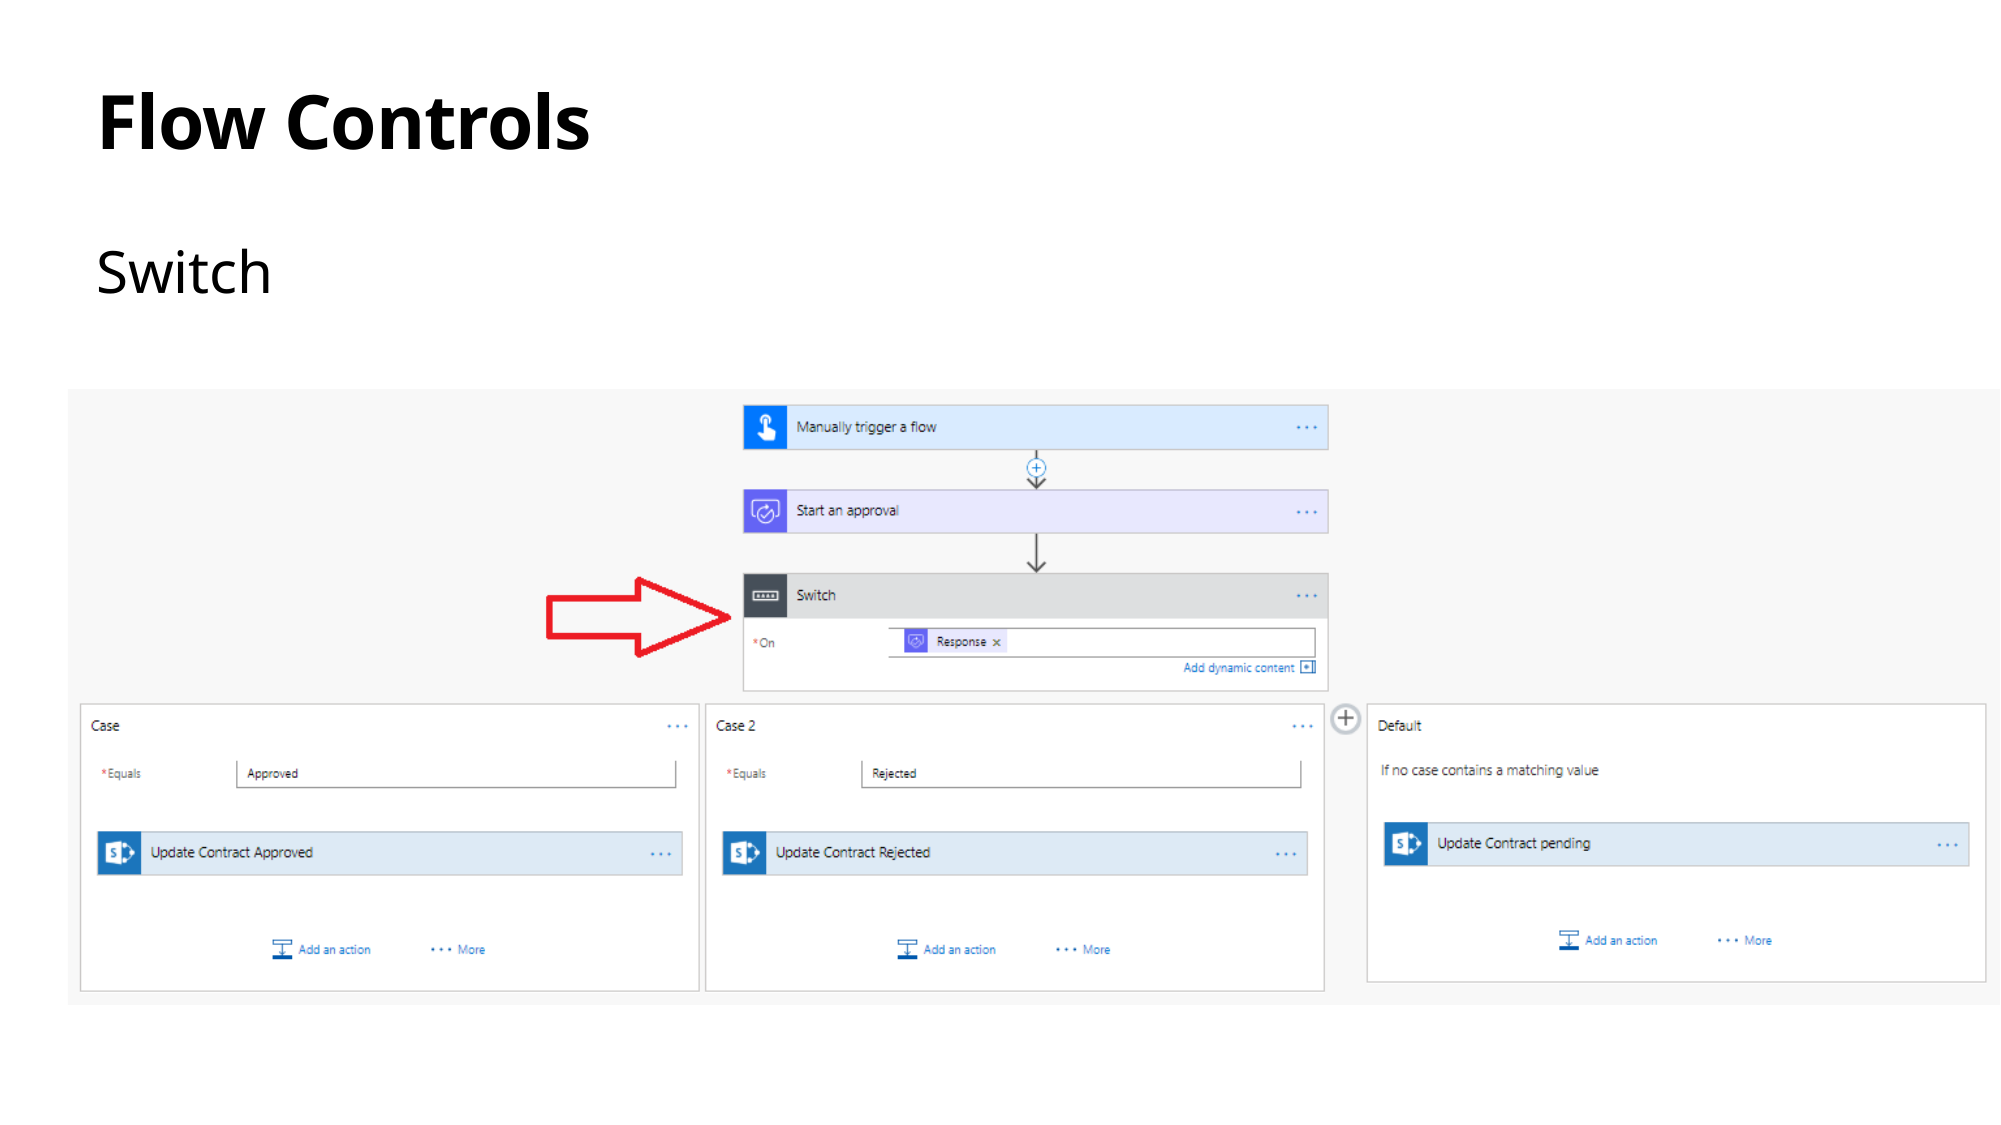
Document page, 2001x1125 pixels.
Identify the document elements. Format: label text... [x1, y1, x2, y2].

picture [67, 389, 2000, 1005]
title Flow Controls [96, 75, 1904, 166]
list Switch [96, 235, 1904, 306]
